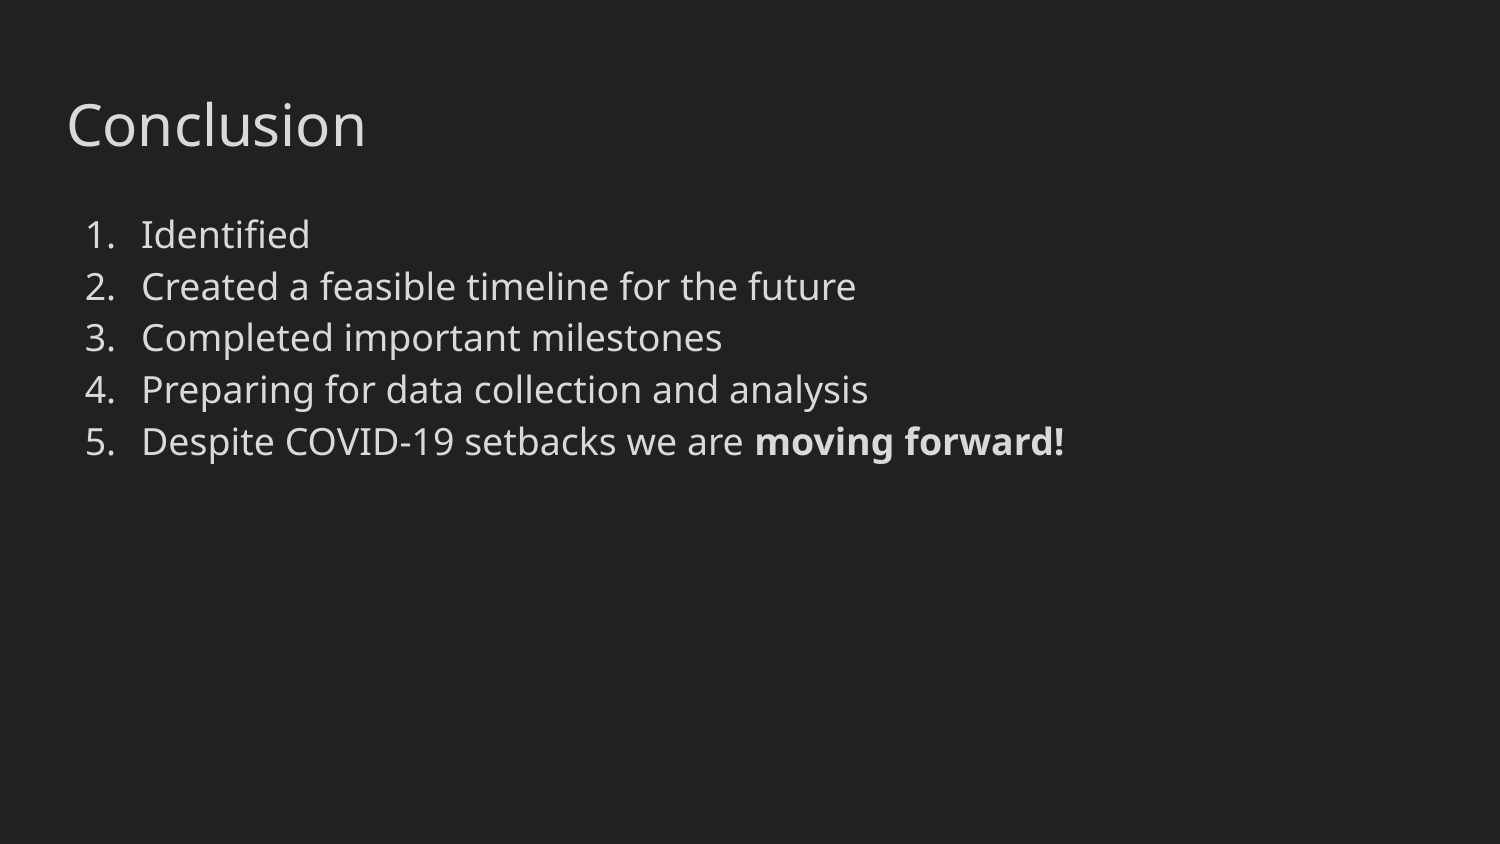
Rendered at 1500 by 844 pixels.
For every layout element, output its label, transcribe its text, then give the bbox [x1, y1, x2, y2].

title Conclusion [51, 72, 1449, 167]
list Identified Created a feasible timeline for the future Completed important milestones Preparing for data collection and analysis Despite COVID-19 setbacks we are moving forward! [51, 189, 1449, 750]
